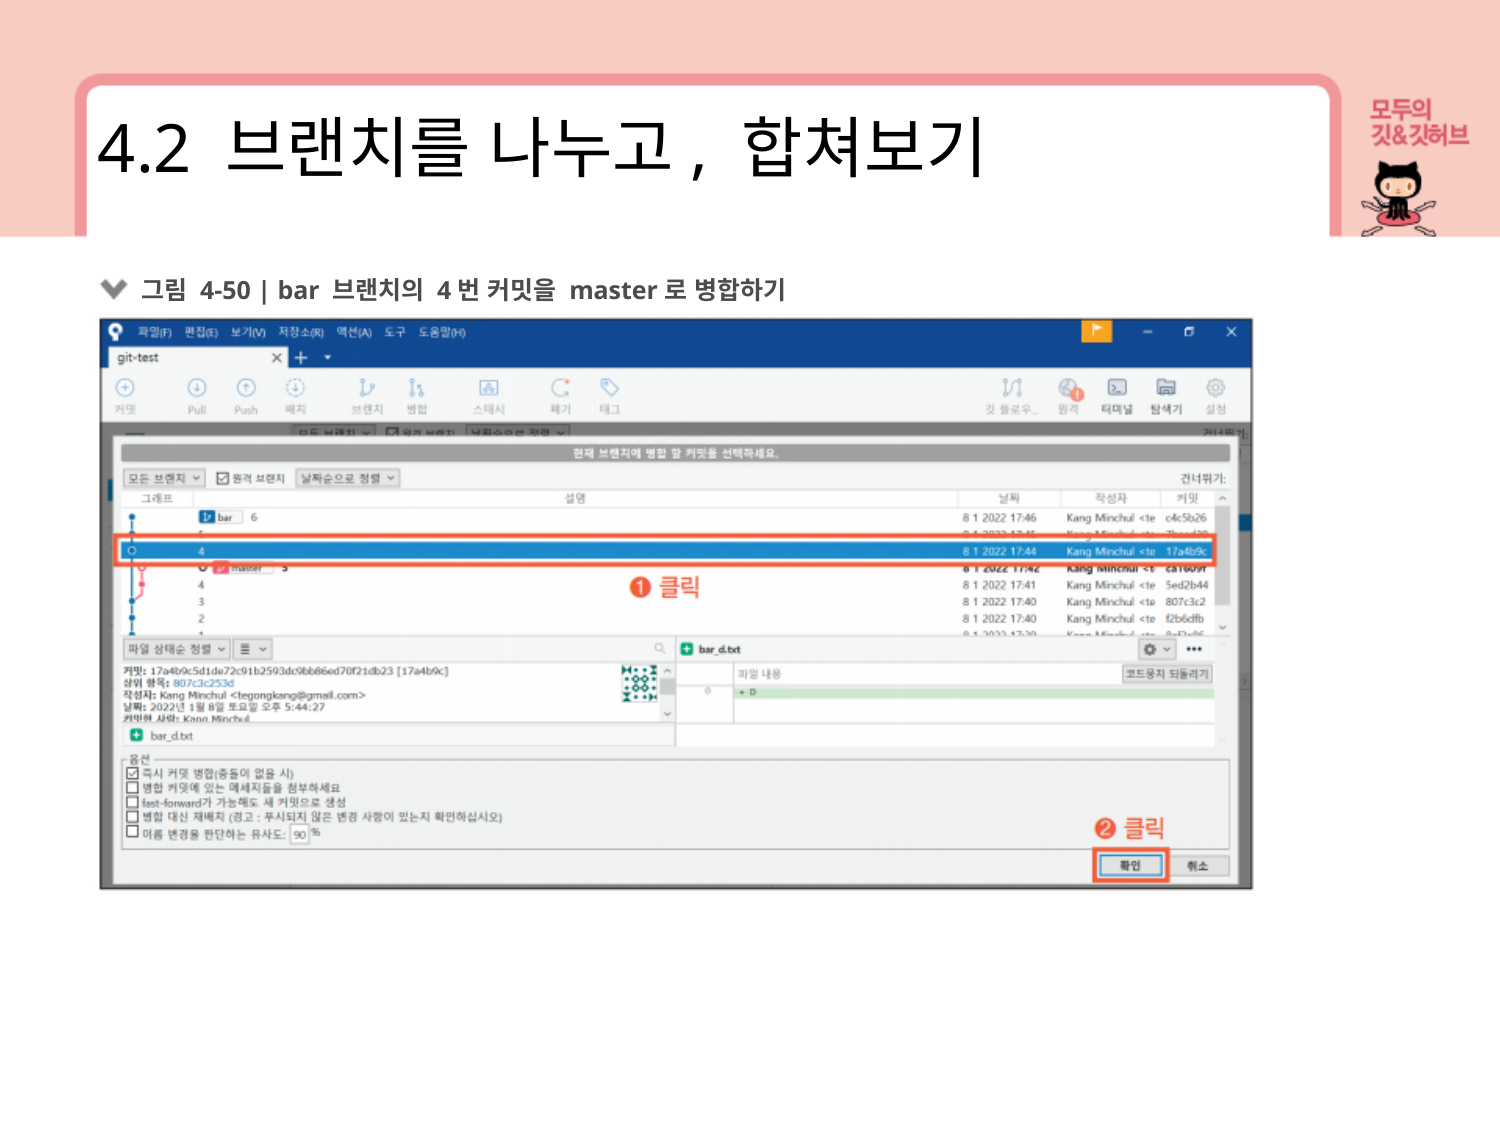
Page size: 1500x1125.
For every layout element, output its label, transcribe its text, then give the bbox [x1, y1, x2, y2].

text_box 4.2 브랜치를 나누고, 합쳐보기 [82, 61, 1413, 193]
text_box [97, 264, 1374, 311]
picture [0, 0, 1500, 1125]
